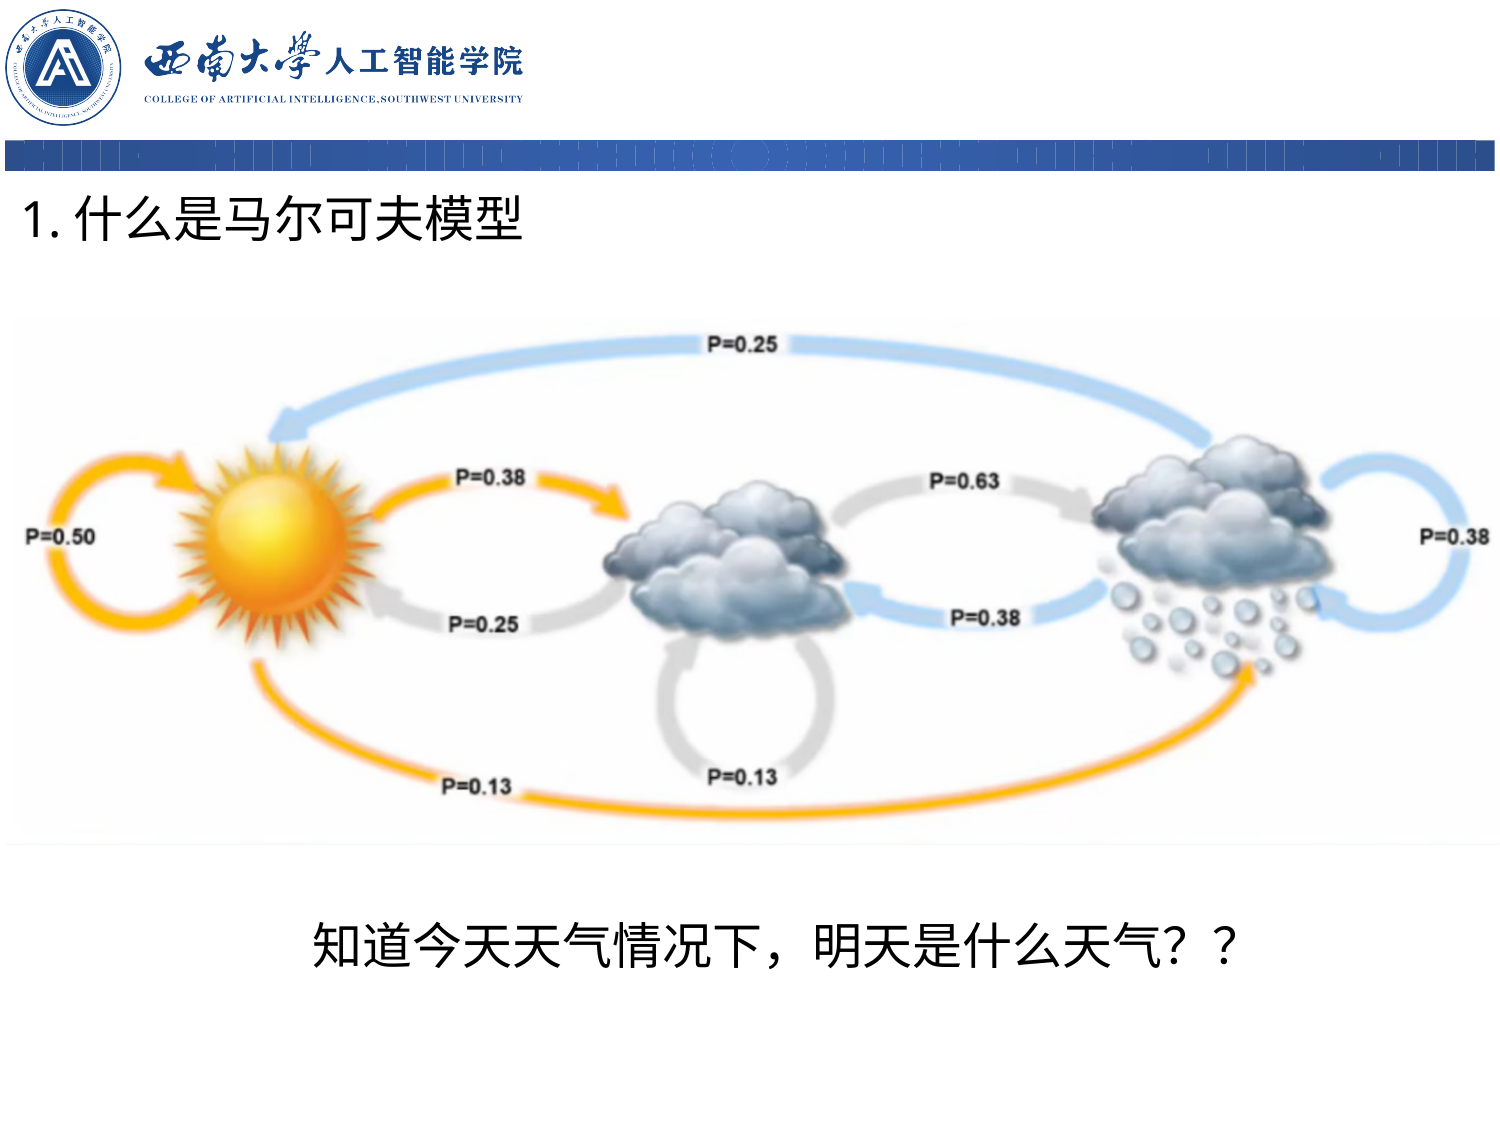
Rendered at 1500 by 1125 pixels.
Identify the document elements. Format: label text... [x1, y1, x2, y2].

picture [5, 280, 1500, 845]
text_box 1.什么是马尔可夫模型 [5, 179, 591, 255]
text_box 知道今天天气情况下，明天是什么天气？？ [297, 907, 1293, 983]
text_box [4, 139, 1496, 172]
picture [5, 9, 523, 126]
